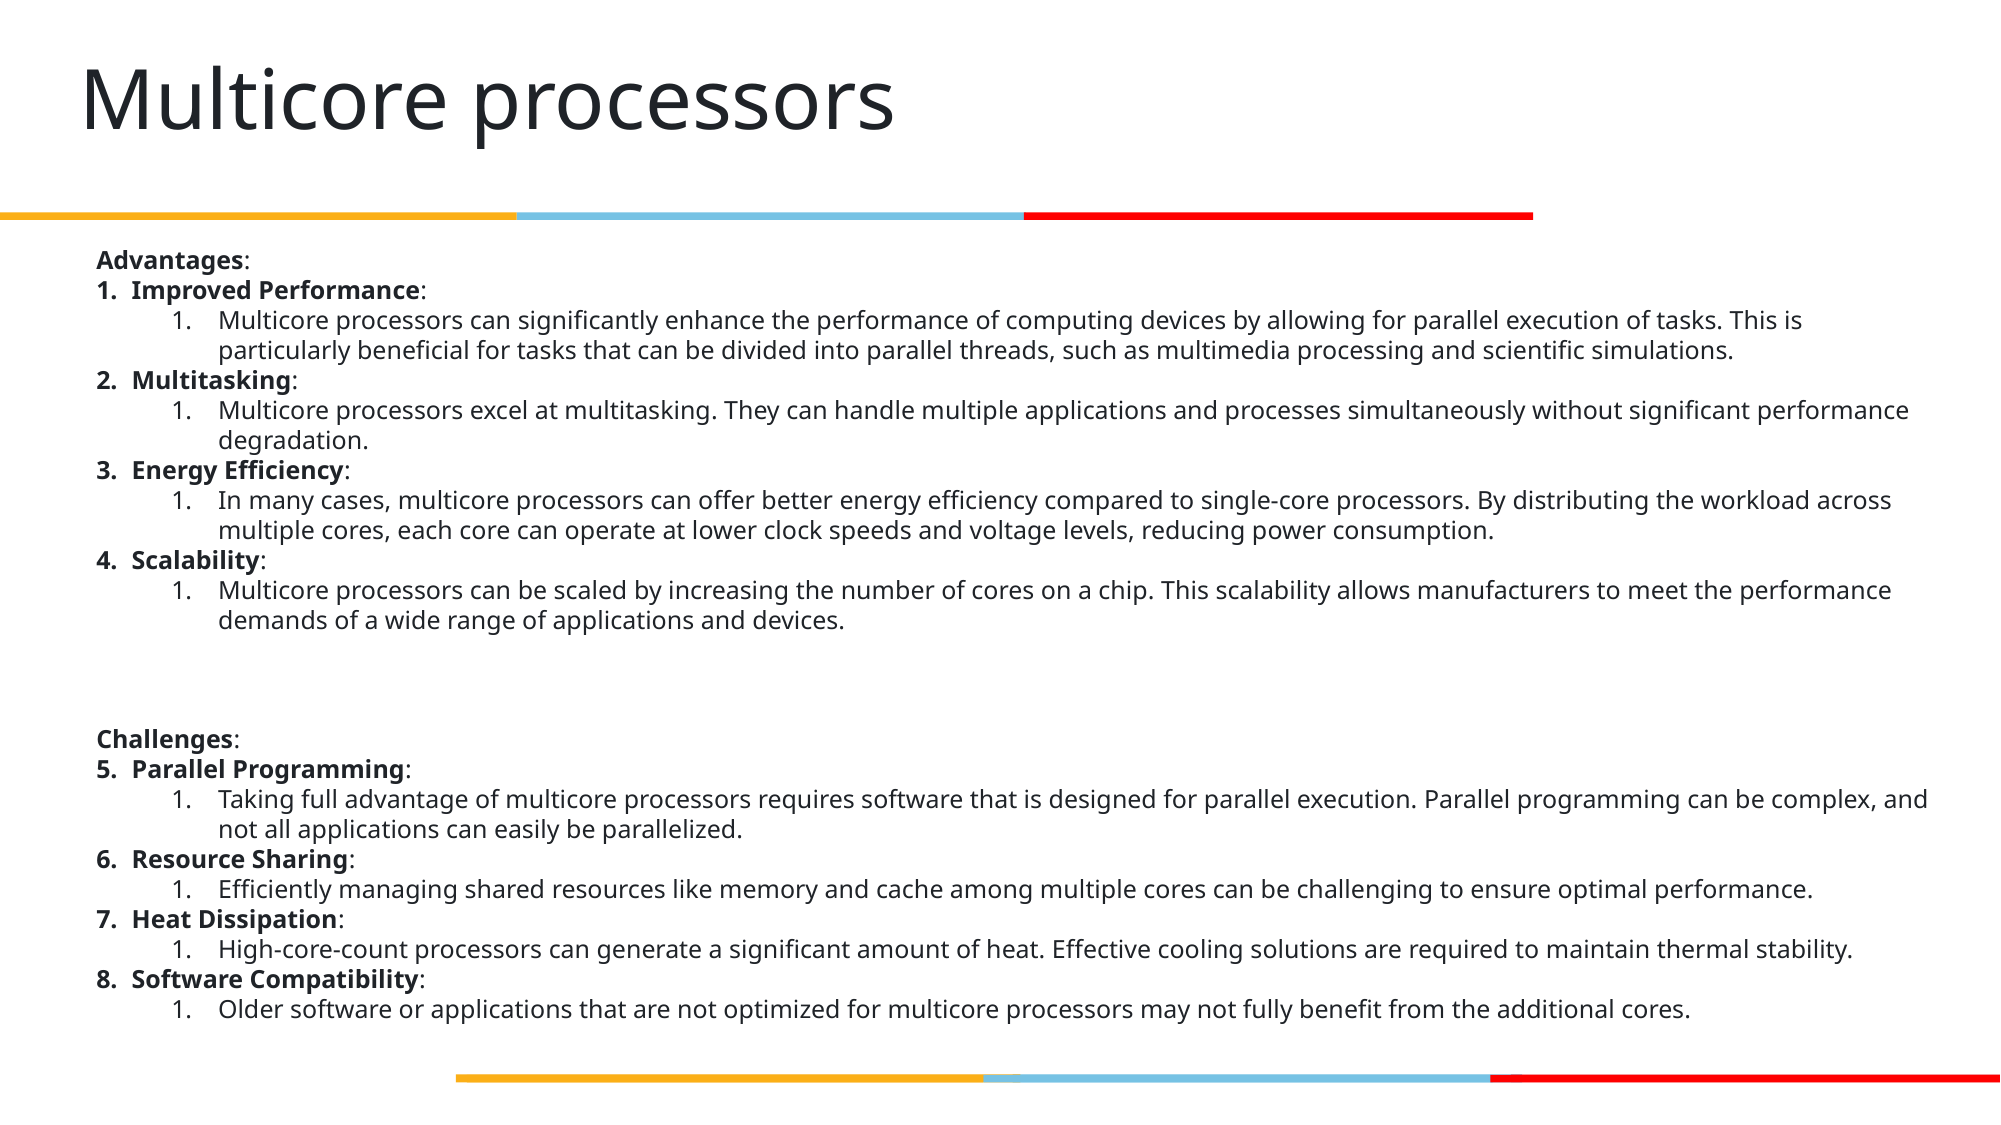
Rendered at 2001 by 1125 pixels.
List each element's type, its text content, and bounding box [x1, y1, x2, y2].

text_box Advantages: Improved Performance: Multicore processors can significantly enhance the performance of computing devices by allowing for parallel execution of tasks. This is particularly beneficial for tasks that can be divided into parallel threads, such as multimedia processing and scientific simulations. Multitasking: Multicore processors excel at multitasking. They can handle multiple applications and processes simultaneously without significant performance degradation. Energy Efficiency: In many cases, multicore processors can offer better energy efficiency compared to single-core processors. By distributing the workload across multiple cores, each core can operate at lower clock speeds and voltage levels, reducing power consumption. Scalability: Multicore processors can be scaled by increasing the number of cores on a chip. This scalability allows manufacturers to meet the performance demands of a wide range of applications and devices. Challenges: Parallel Programming: Taking full advantage of multicore processors requires software that is designed for parallel execution. Parallel programming can be complex, and not all applications can easily be parallelized. Resource Sharing: Efficiently managing shared resources like memory and cache among multiple cores can be challenging to ensure optimal performance. Heat Dissipation: High-core-count processors can generate a significant amount of heat. Effective cooling solutions are required to maintain thermal stability. Software Compatibility: Older software or applications that are not optimized for multicore processors may not fully benefit from the additional cores. [81, 237, 1950, 1031]
title Multicore processors [79, 46, 1921, 151]
